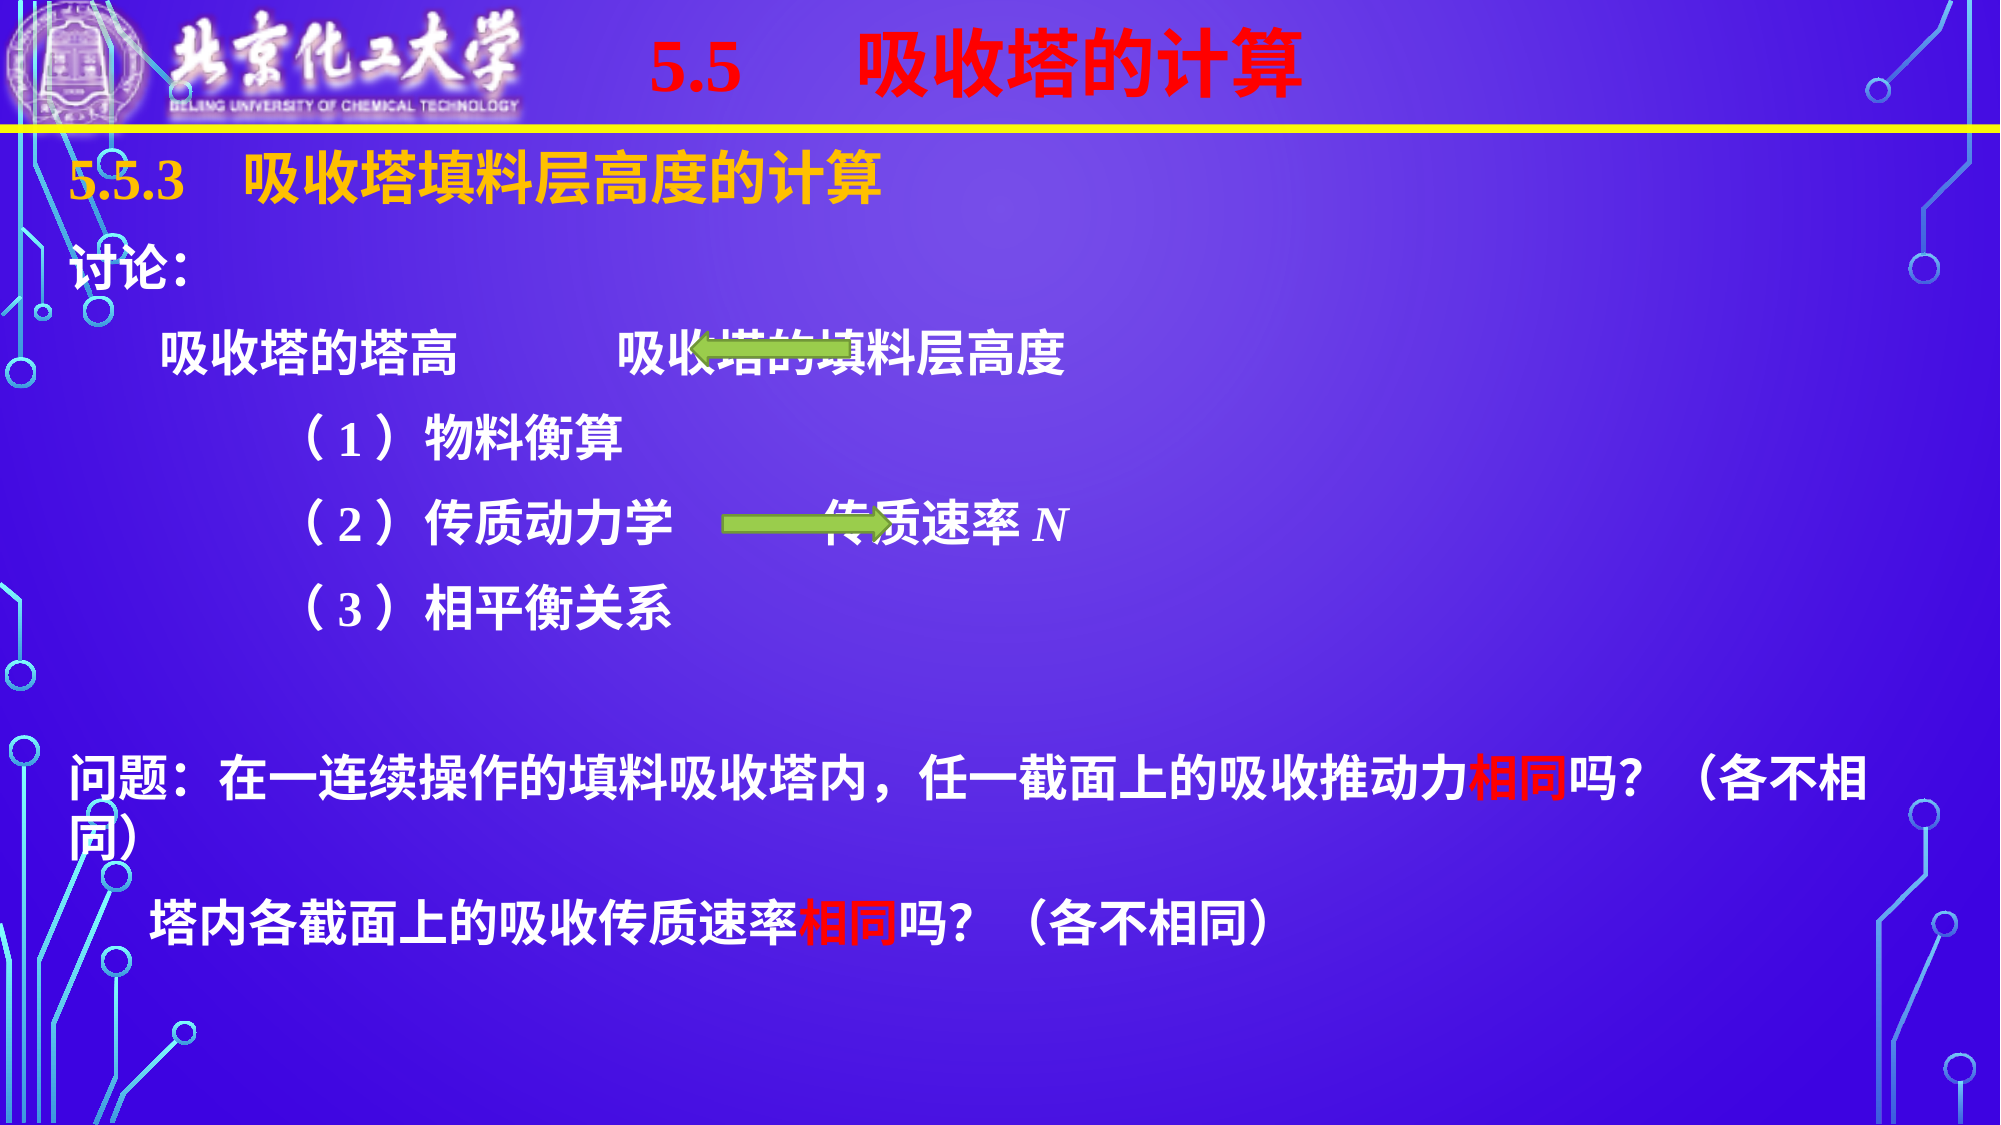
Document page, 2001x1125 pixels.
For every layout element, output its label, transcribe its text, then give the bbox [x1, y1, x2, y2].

picture [5, 0, 531, 124]
text_box [689, 330, 852, 368]
text_box 5.5 吸收塔的计算 [634, 8, 1451, 114]
text_box [721, 505, 892, 543]
